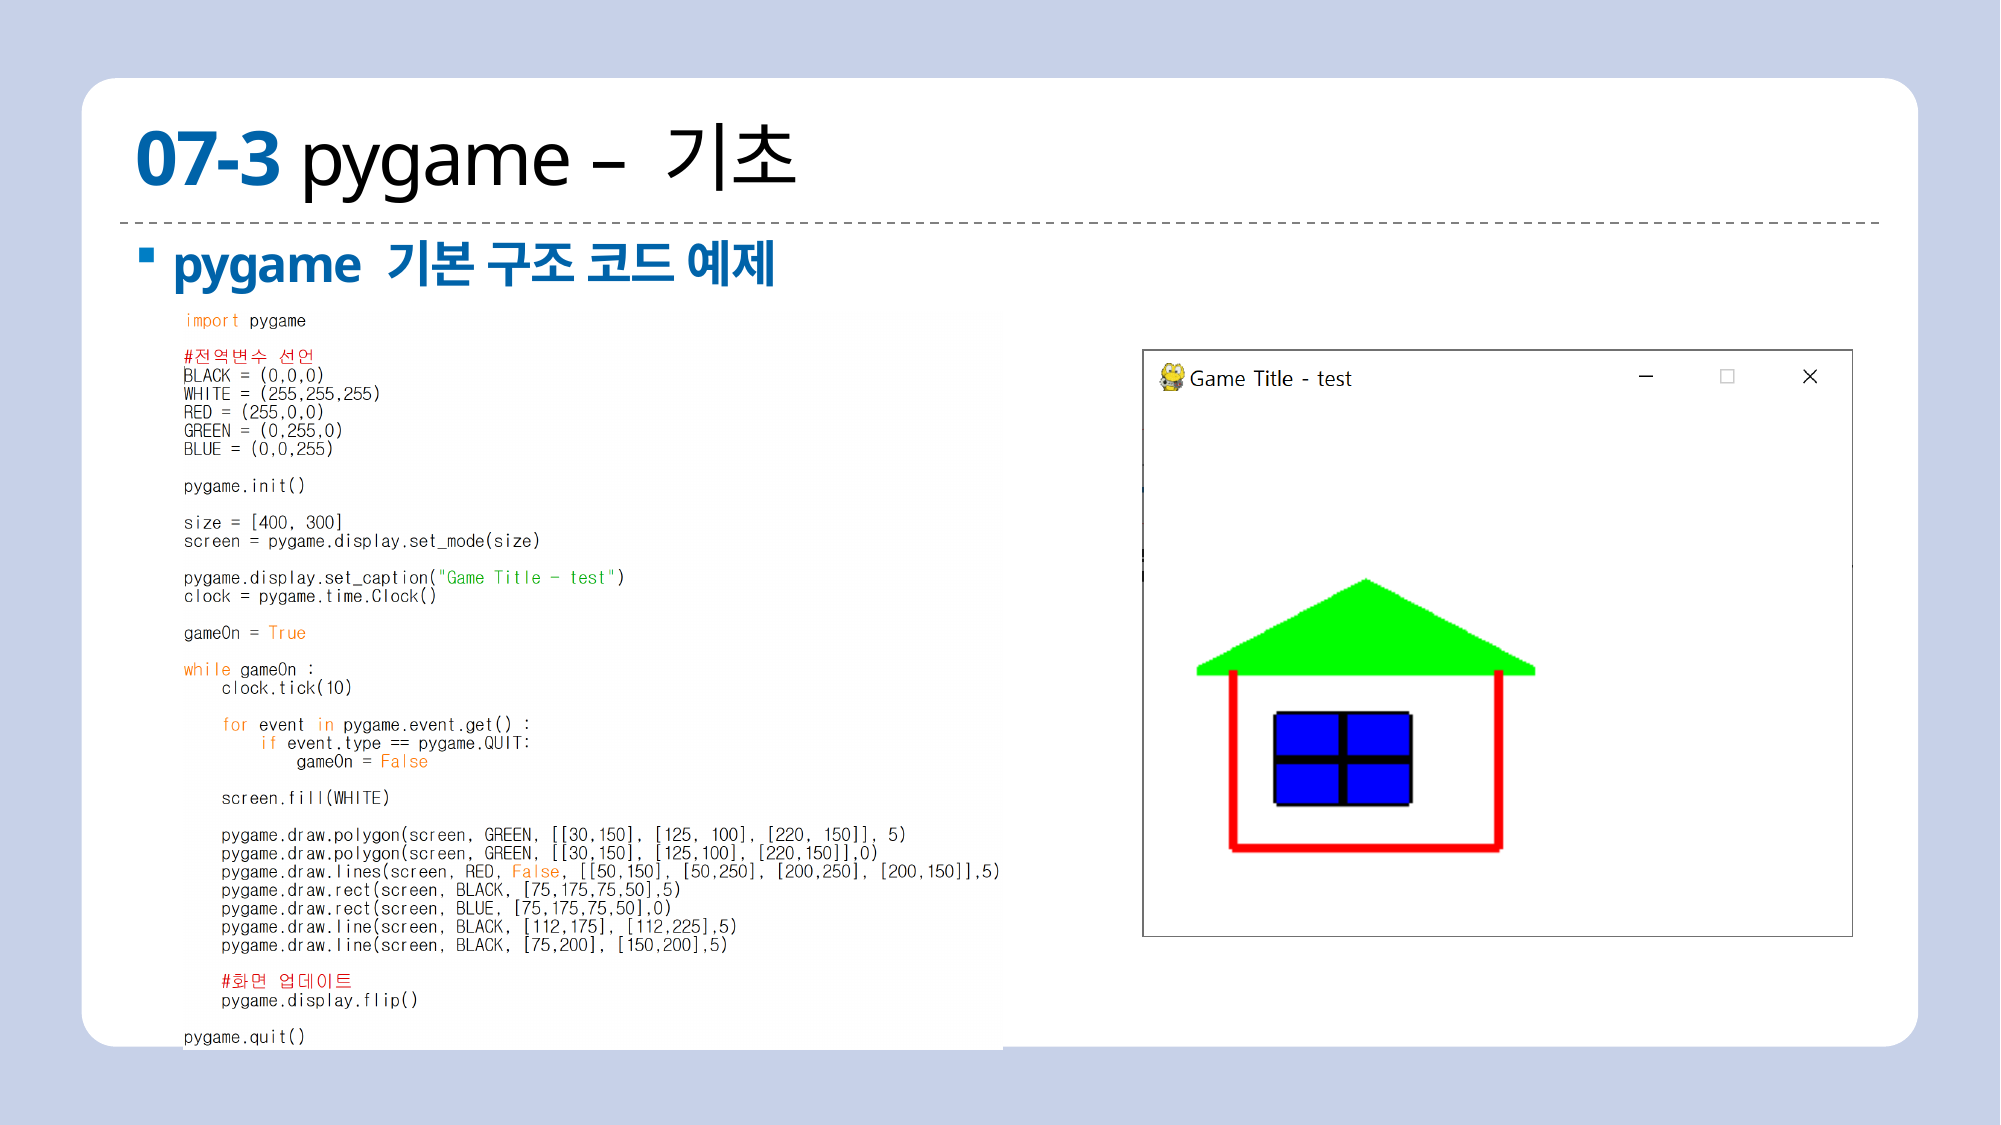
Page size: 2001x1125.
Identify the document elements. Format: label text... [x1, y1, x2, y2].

list pygame 기본 구조 코드 예제 [120, 224, 1434, 976]
title 07-3 pygame – 기초 [120, 109, 1880, 209]
picture [1142, 349, 1853, 937]
picture [183, 311, 1003, 1050]
